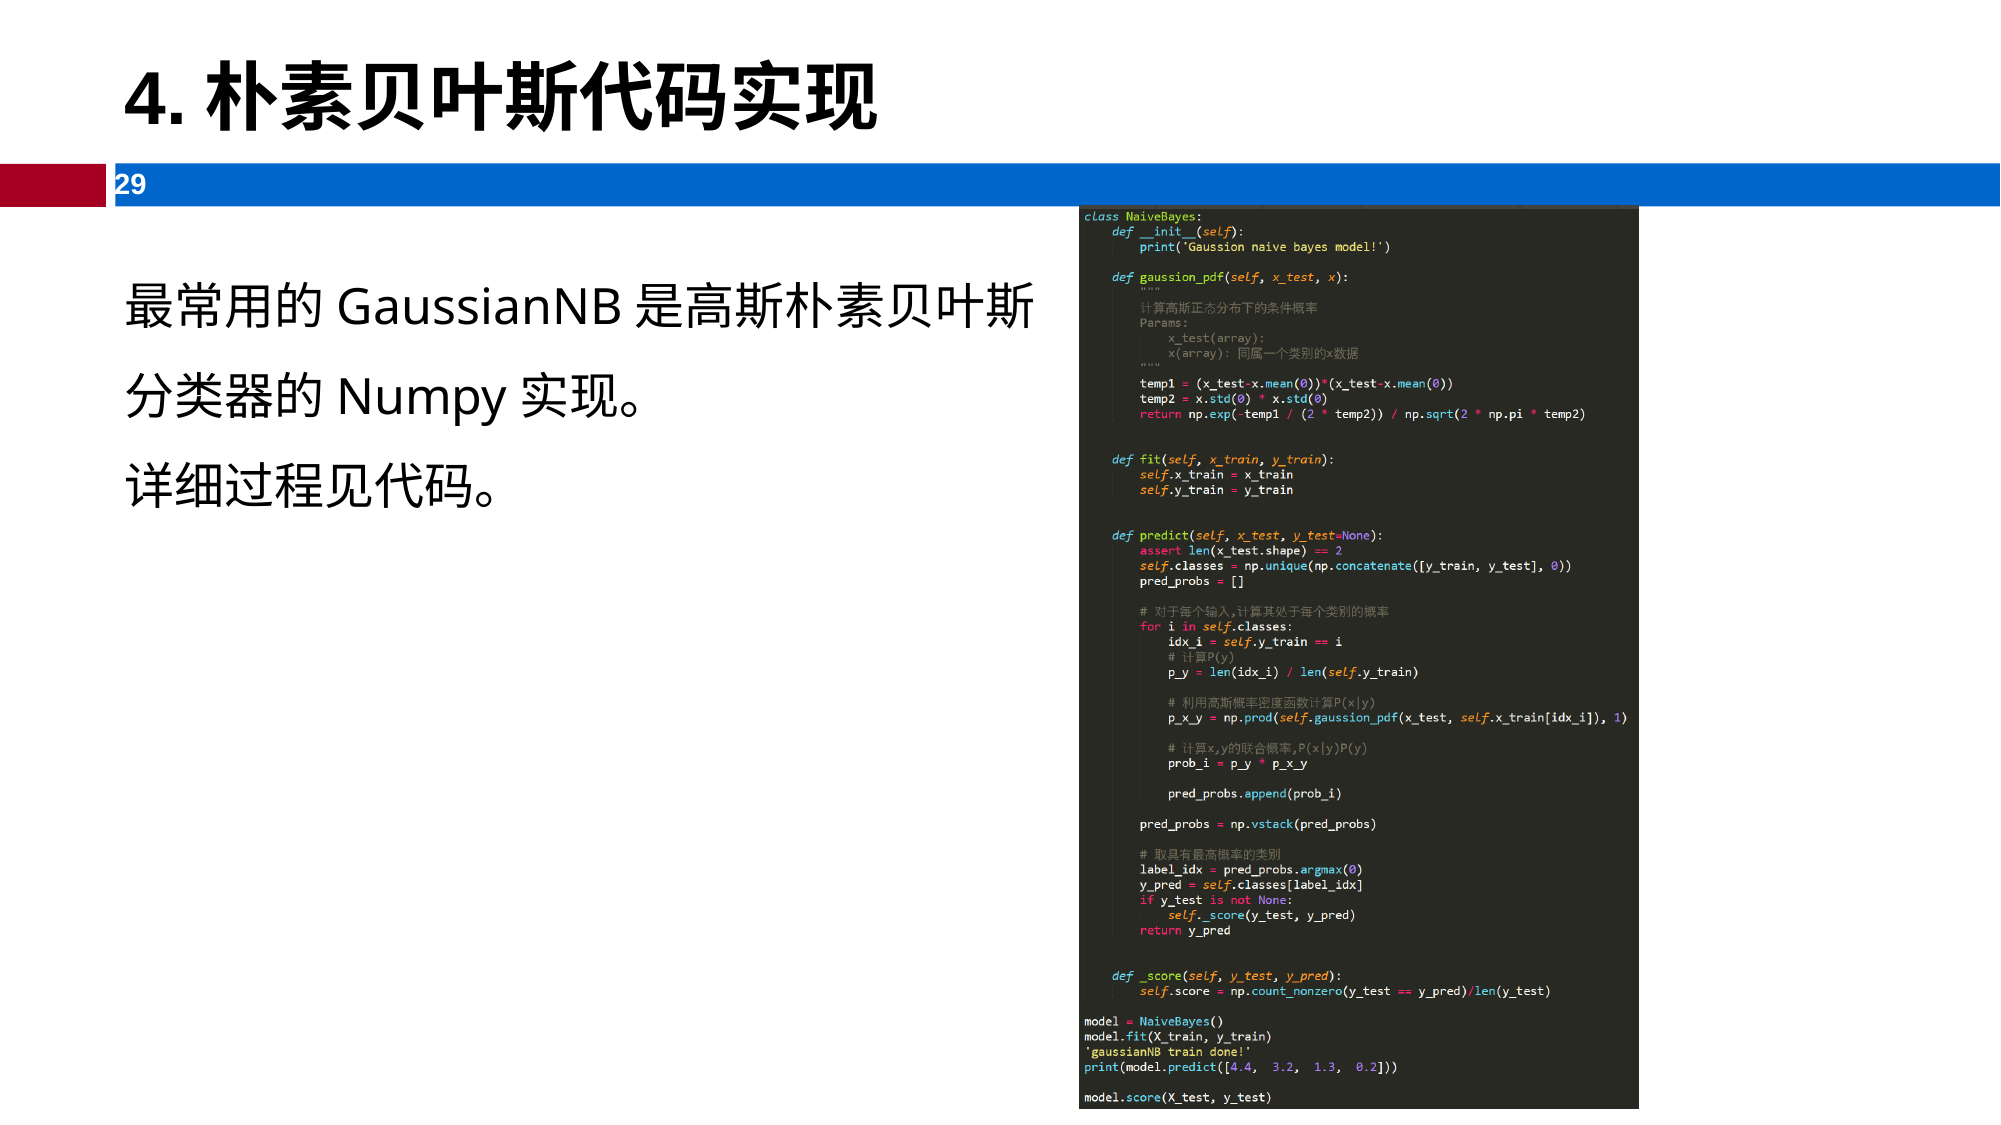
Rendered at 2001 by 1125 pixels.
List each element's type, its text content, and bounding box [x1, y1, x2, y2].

title 4.朴素贝叶斯代码实现 [109, 38, 2000, 150]
text_box 最常用的GaussianNB是高斯朴素贝叶斯分类器的Numpy实现。 详细过程见代码。 [109, 236, 1050, 522]
picture [1079, 205, 1639, 1110]
